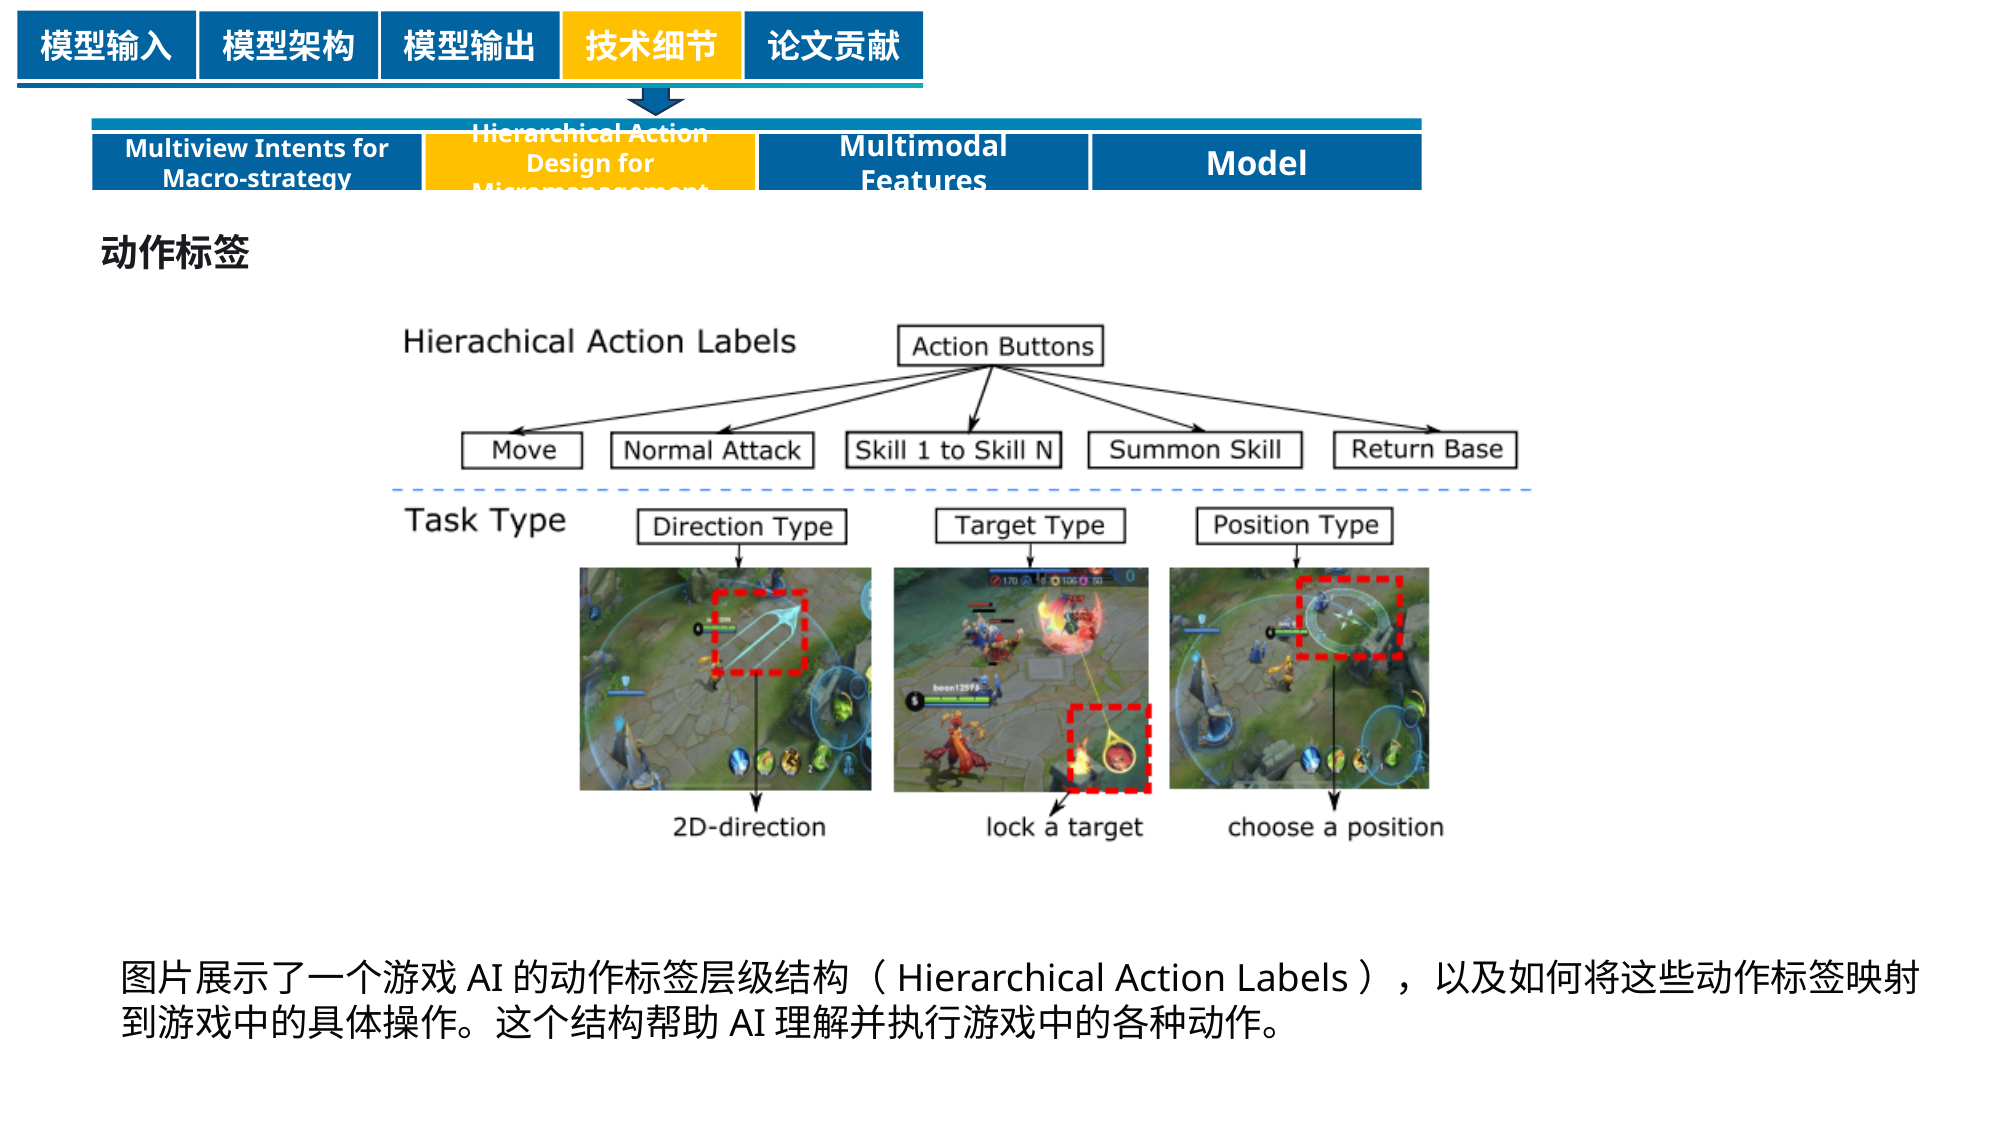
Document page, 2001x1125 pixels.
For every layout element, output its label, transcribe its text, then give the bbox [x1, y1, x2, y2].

text_box [91, 117, 1423, 131]
text_box 图片展示了一个游戏AI的动作标签层级结构（Hierarchical Action Labels），以及如何将这些动作标签映射到游戏中的具体操作。这个结构帮助AI理解并执行游戏中的各种动作。 [105, 946, 1967, 1052]
text_box Hierarchical Action Design for Micromanagement [425, 133, 756, 191]
text_box Multiview Intents for Macro-strategy [91, 133, 423, 191]
text_box [16, 82, 924, 89]
text_box 动作标签 [86, 221, 1086, 281]
text_box [626, 89, 686, 117]
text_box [17, 10, 924, 79]
text_box Multimodal Features [758, 133, 1089, 191]
text_box Model [1091, 133, 1423, 191]
picture [383, 292, 1548, 863]
